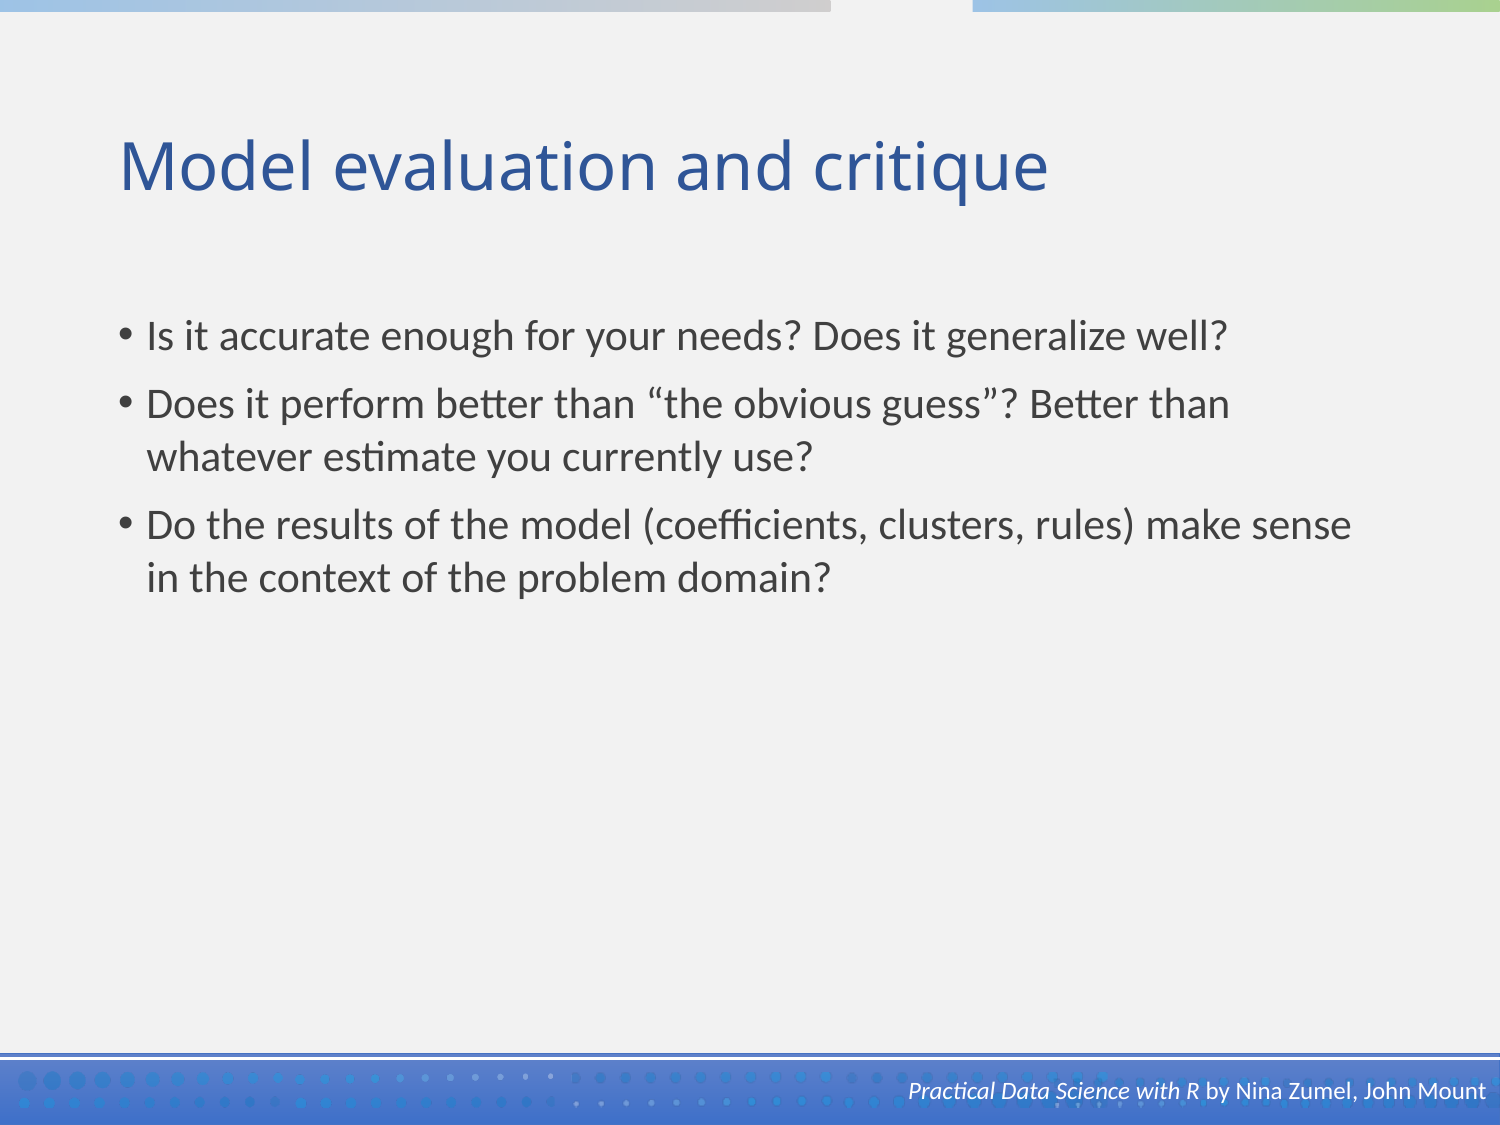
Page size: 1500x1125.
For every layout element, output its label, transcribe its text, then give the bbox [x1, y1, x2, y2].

title Model evaluation and critique [103, 59, 1397, 278]
text_box Practical Data Science with R by Nina Zumel, John Mount [893, 1067, 1500, 1125]
list Is it accurate enough for your needs? Does it generalize well? Does it perform better than “the obvious guess”? Better than whatever estimate you currently use? Do the results of the model (coefficients, clusters, rules) make sense in the context of the problem domain? [103, 299, 1397, 1014]
